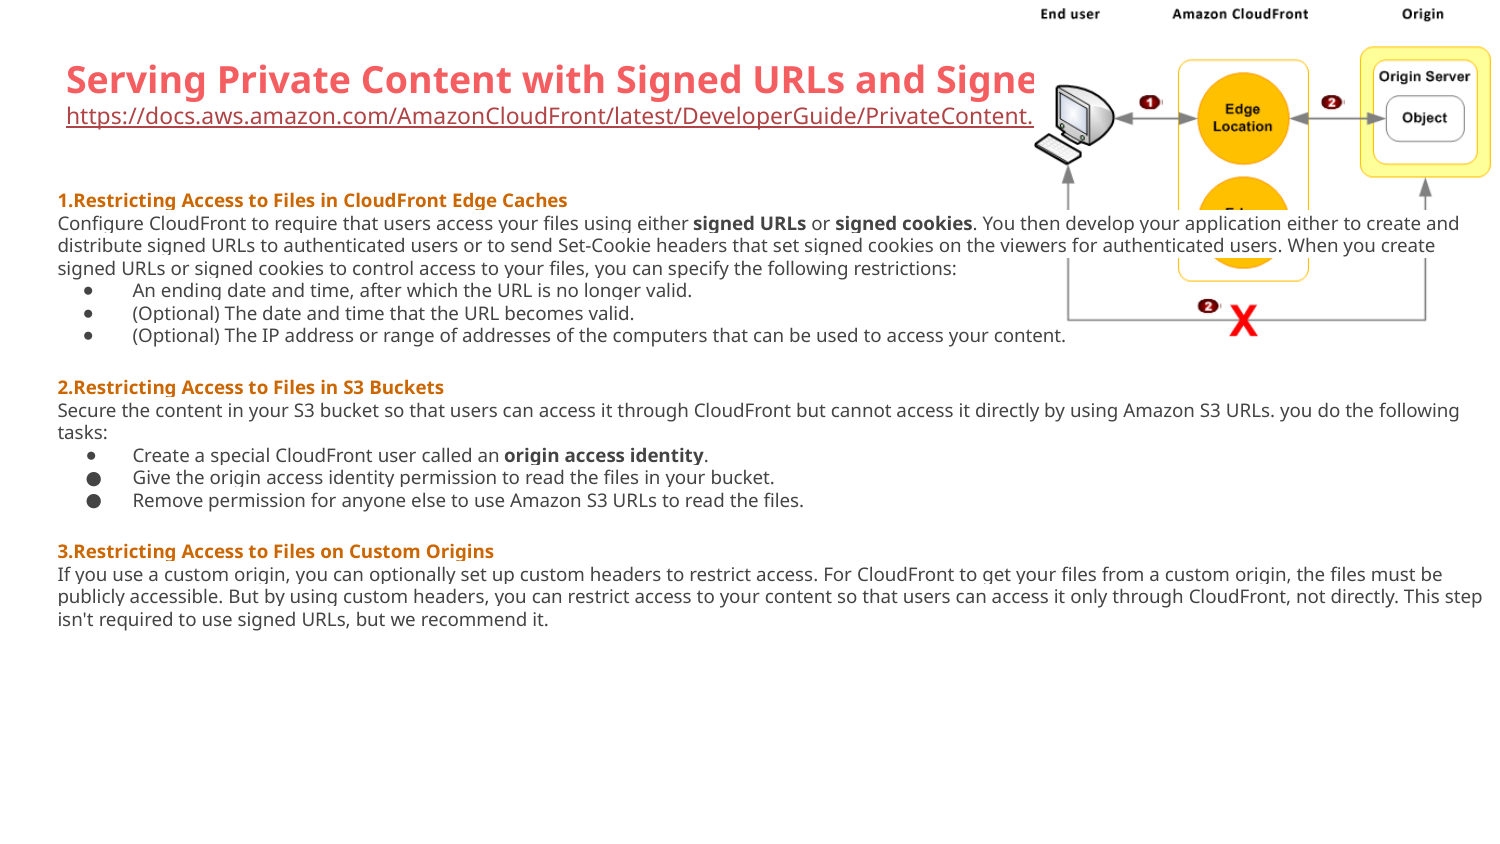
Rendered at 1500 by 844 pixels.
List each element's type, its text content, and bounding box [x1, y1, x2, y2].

picture [1034, 4, 1492, 350]
title Serving Private Content with Signed URLs and Signed Cookies https://docs.aws.amazon.com/AmazonCloudFront/latest/DeveloperGuide/PrivateContent.html [51, 41, 1029, 166]
text_box 1.Restricting Access to Files in CloudFront Edge Caches Configure CloudFront to require that users access your files using either signed URLs or signed cookies. You then develop your application either to create and distribute signed URLs to authenticated users or to send Set-Cookie headers that set signed cookies on the viewers for authenticated users. When you create signed URLs or signed cookies to control access to your files, you can specify the following restrictions: An ending date and time, after which the URL is no longer valid. (Optional) The date and time that the URL becomes valid. (Optional) The IP address or range of addresses of the computers that can be used to access your content. 2.Restricting Access to Files in S3 Buckets Secure the content in your S3 bucket so that users can access it through CloudFront but cannot access it directly by using Amazon S3 URLs. you do the following tasks: Create a special CloudFront user called an origin access identity. Give the origin access identity permission to read the files in your bucket. Remove permission for anyone else to use Amazon S3 URLs to read the files. 3.Restricting Access to Files on Custom Origins If you use a custom origin, you can optionally set up custom headers to restrict access. For CloudFront to get your files from a custom origin, the files must be publicly accessible. But by using custom headers, you can restrict access to your content so that users can access it only through CloudFront, not directly. This step isn't required to use signed URLs, but we recommend it. [42, 174, 1500, 582]
